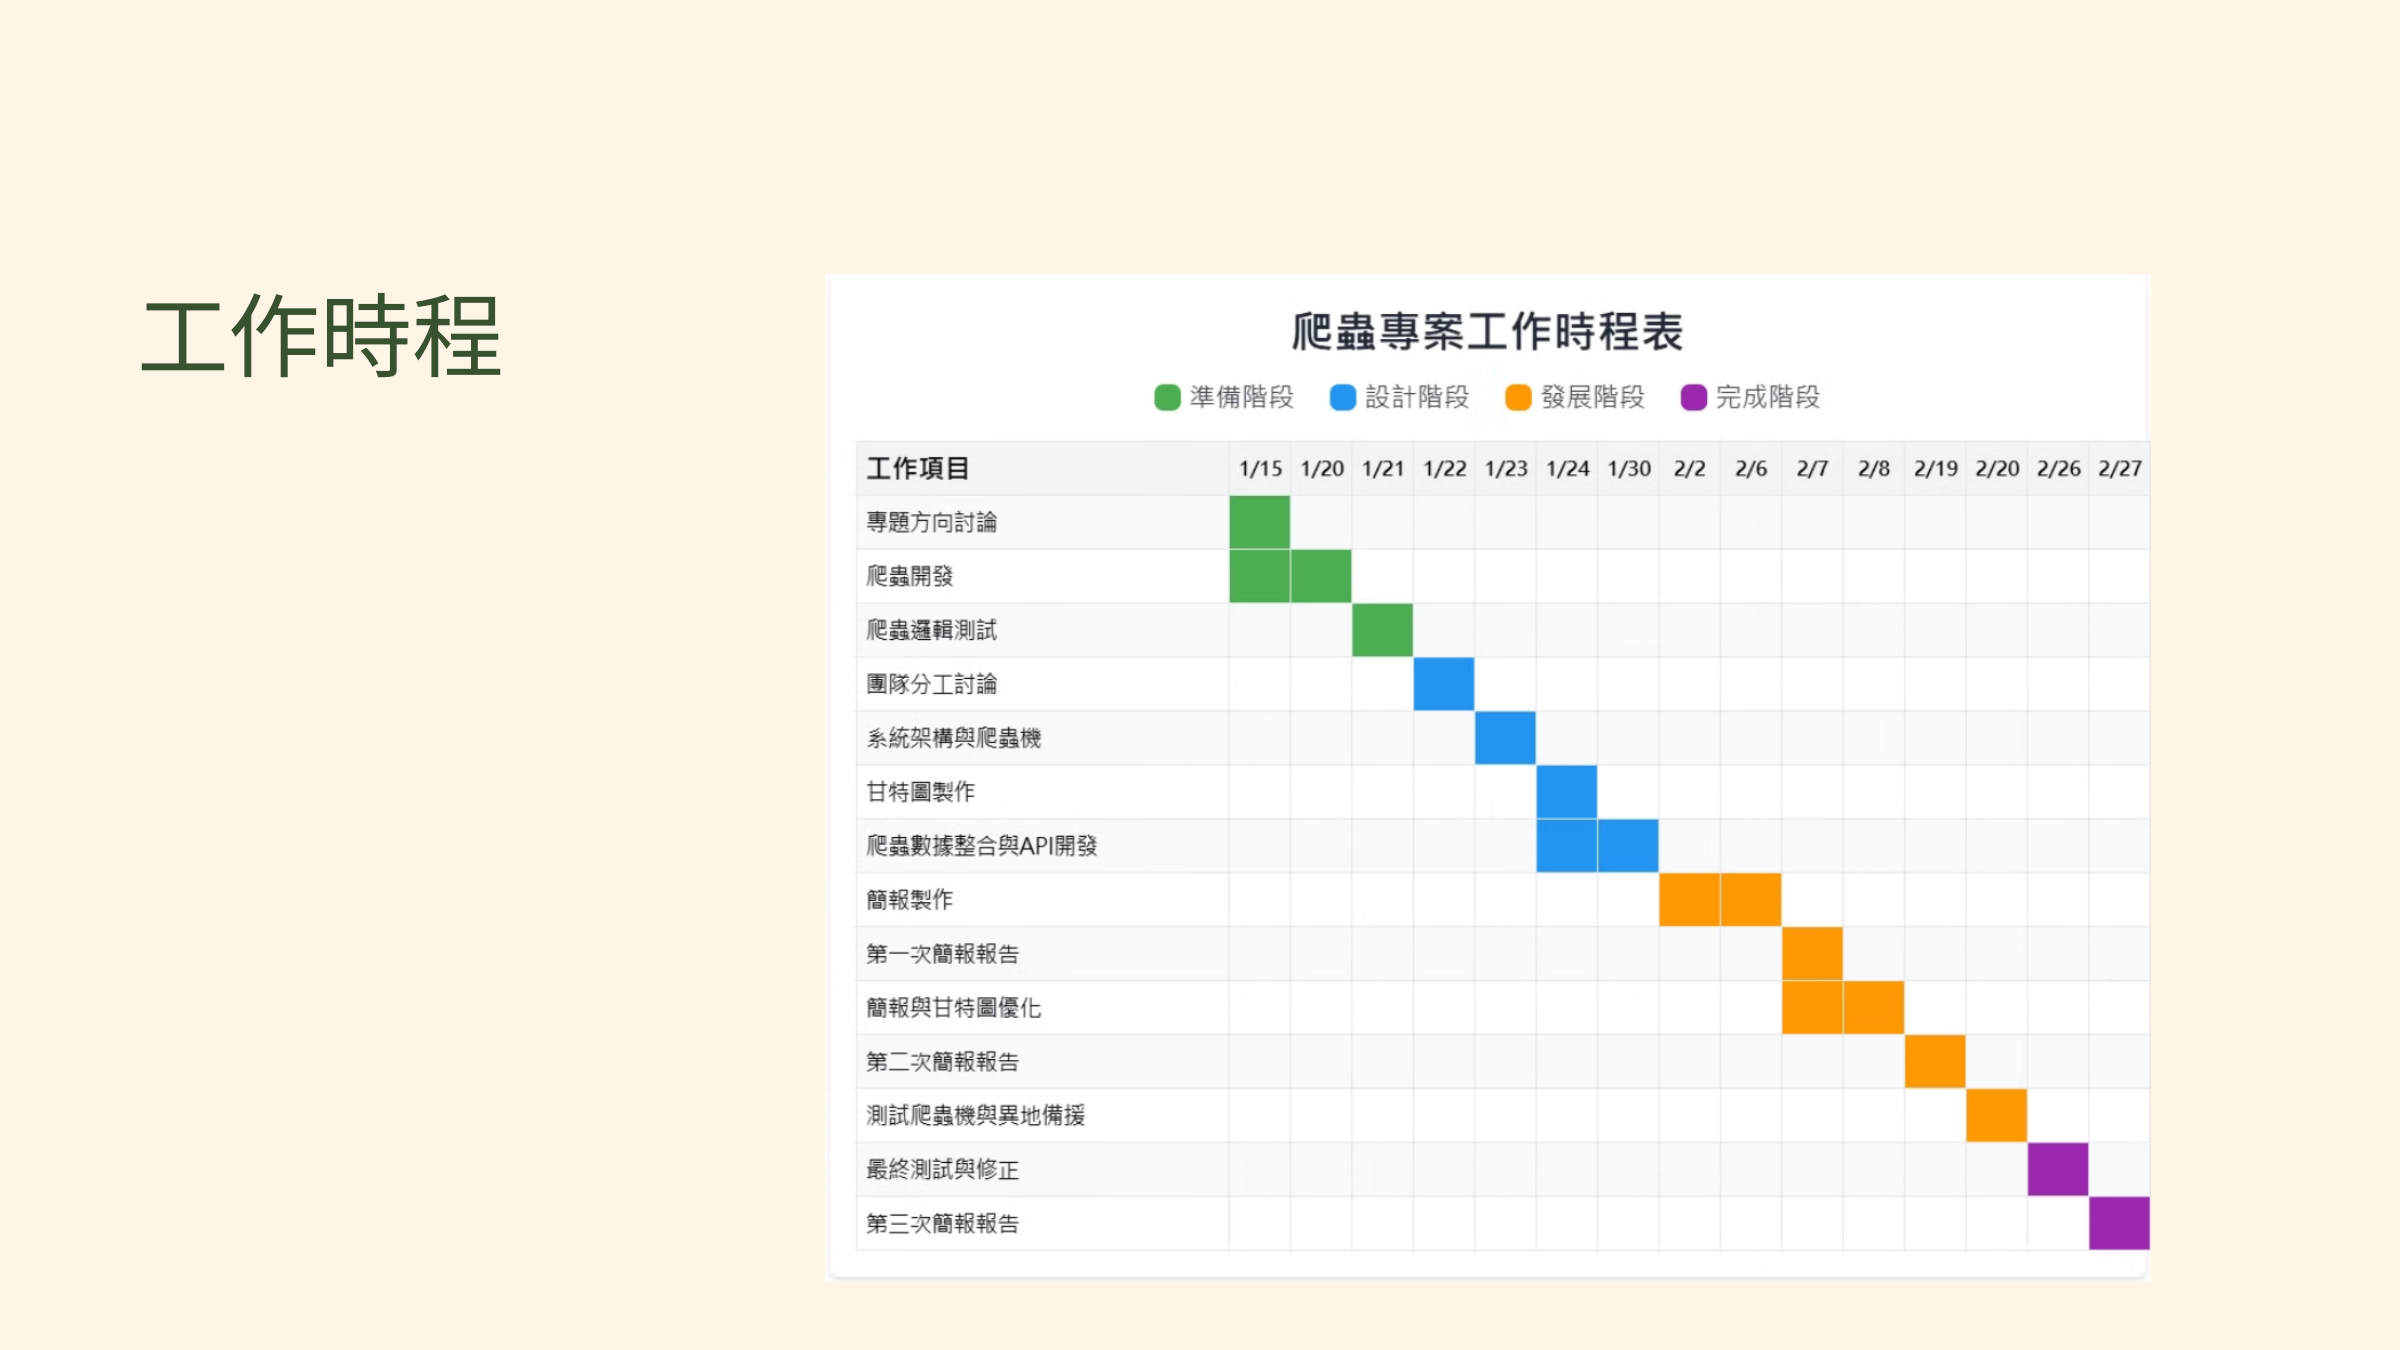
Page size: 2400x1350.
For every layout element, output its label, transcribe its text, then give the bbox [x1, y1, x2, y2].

text_box 工作時程 [137, 274, 824, 390]
picture [824, 274, 2151, 1281]
